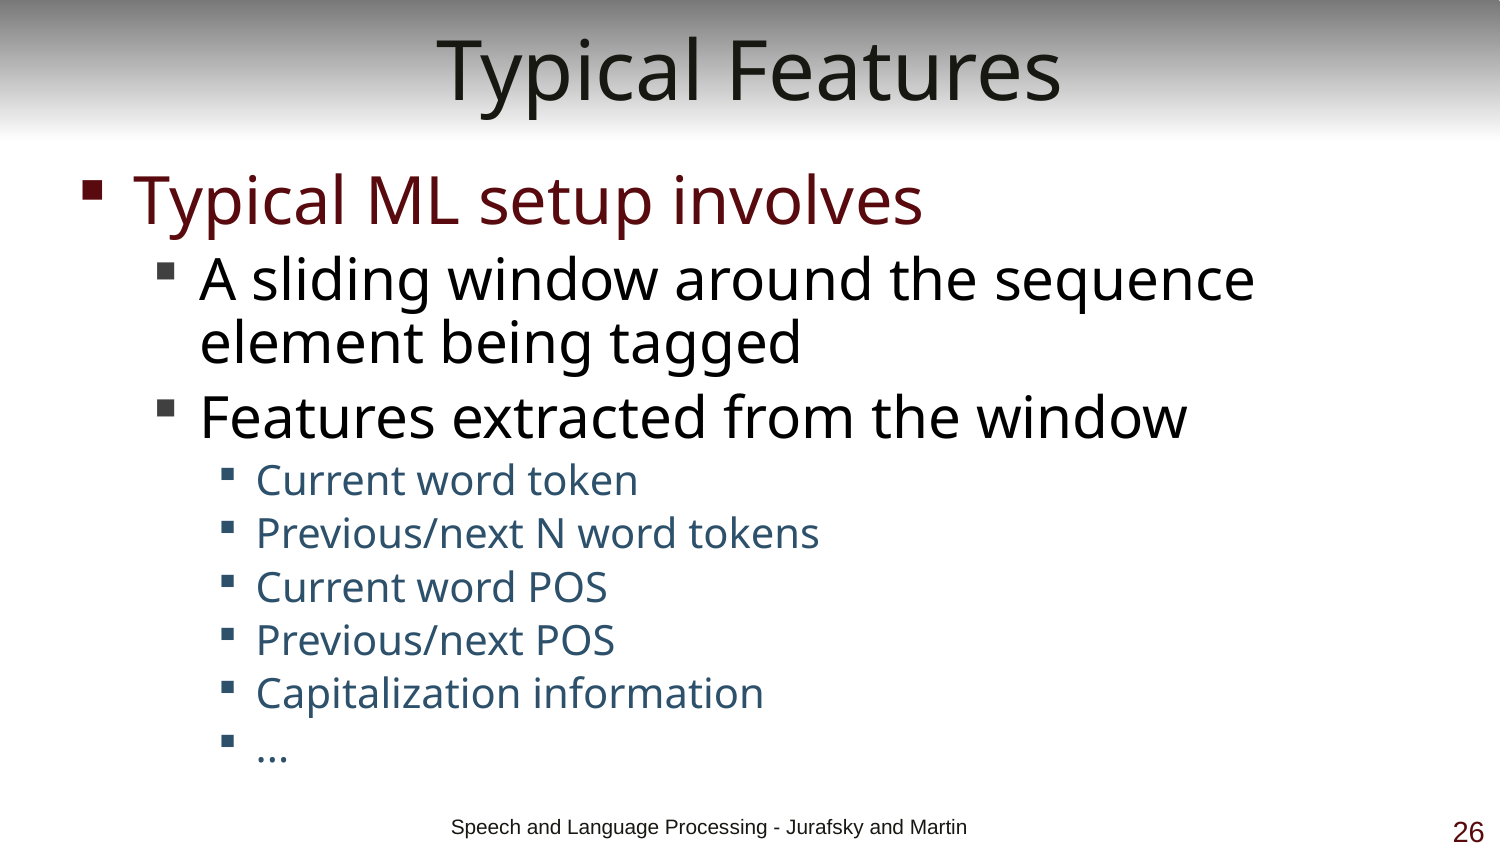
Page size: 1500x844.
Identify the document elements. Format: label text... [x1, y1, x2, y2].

slide_number 26 [1424, 806, 1500, 844]
list Typical ML setup involves A sliding window around the sequence element being tagged Features extracted from the window Current word token Previous/next N word tokens Current word POS Previous/next POS Capitalization information ... [62, 159, 1463, 775]
title Typical Features [112, 0, 1388, 135]
footer Speech and Language Processing - Jurafsky and Martin [199, 806, 1424, 844]
